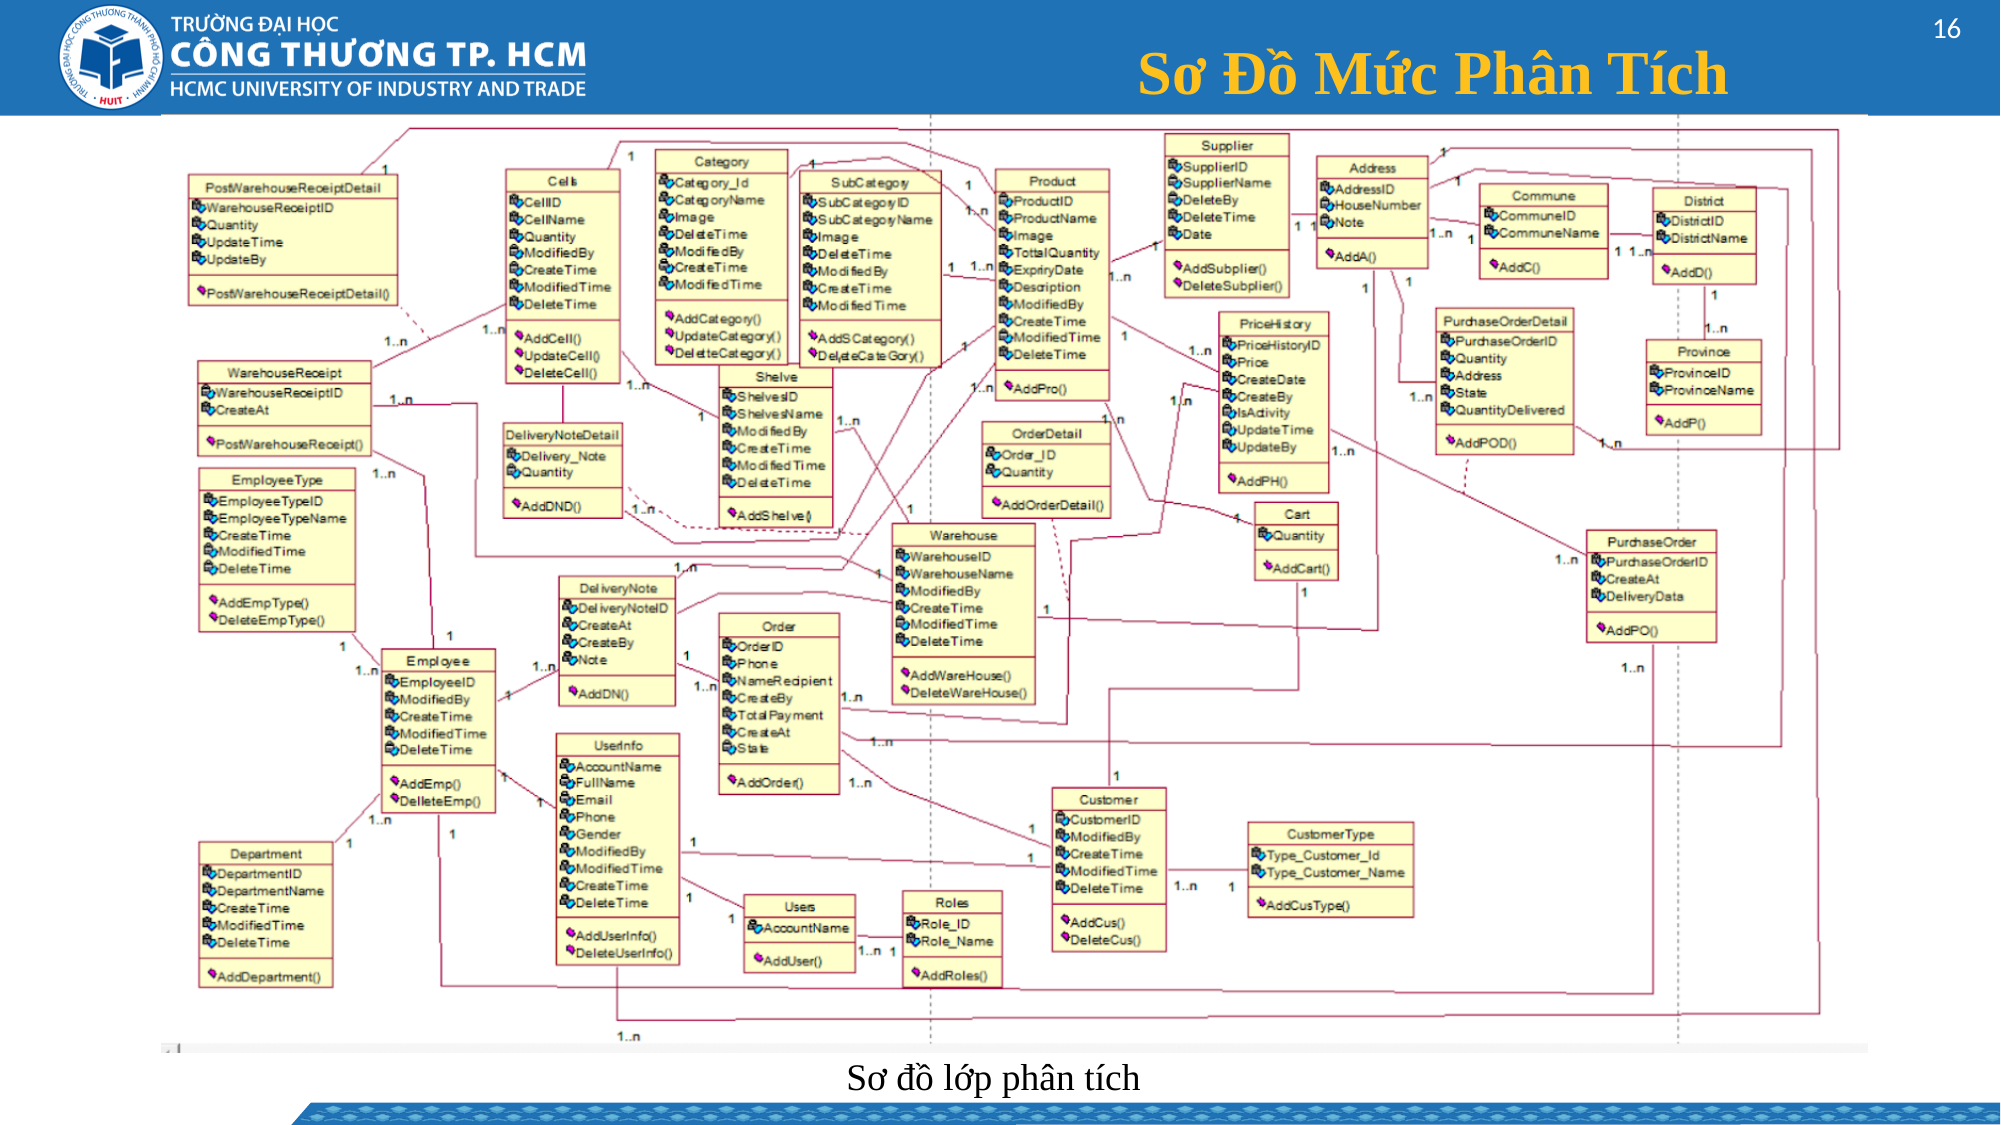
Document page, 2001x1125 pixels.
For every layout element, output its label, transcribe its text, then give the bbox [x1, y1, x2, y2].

picture [52, 0, 592, 113]
picture [300, 1105, 2000, 1123]
slide_number 15 [1917, 0, 2000, 57]
text_box Sơ đồ lớp phân tích [831, 1053, 1156, 1106]
picture [161, 114, 1868, 1053]
title Sơ Đồ Mức Phân Tích [867, 0, 2000, 115]
